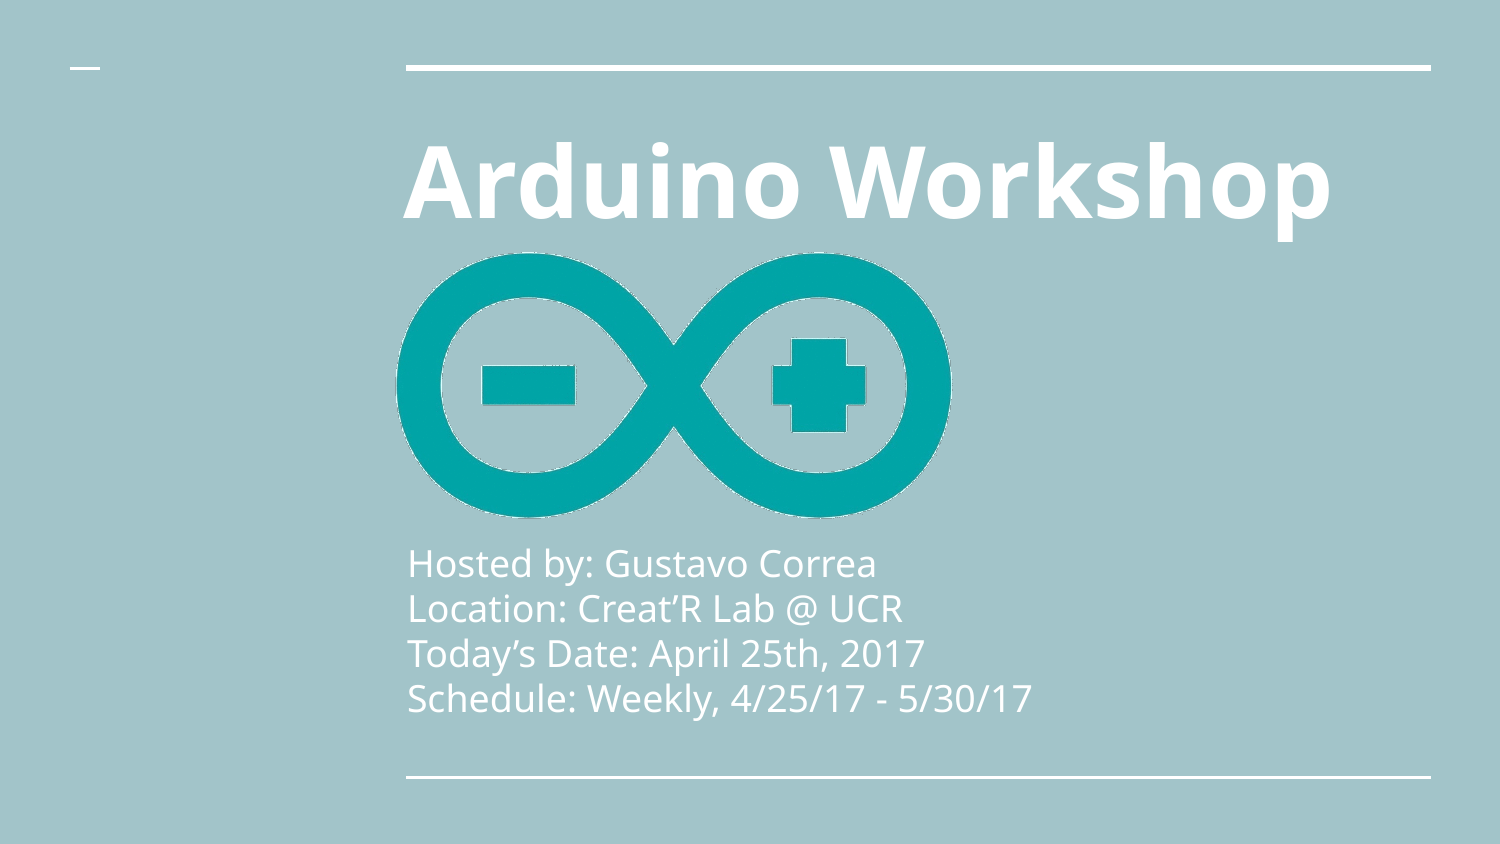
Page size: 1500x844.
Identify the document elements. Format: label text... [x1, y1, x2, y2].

subtitle Hosted by: Gustavo Correa Location: Creat’R Lab @ UCR Today’s Date: April 25th, 2017 Schedule: Weekly, 4/25/17 - 5/30/17 [392, 531, 1431, 735]
title Arduino Workshop [389, 103, 1428, 357]
picture [388, 144, 957, 611]
